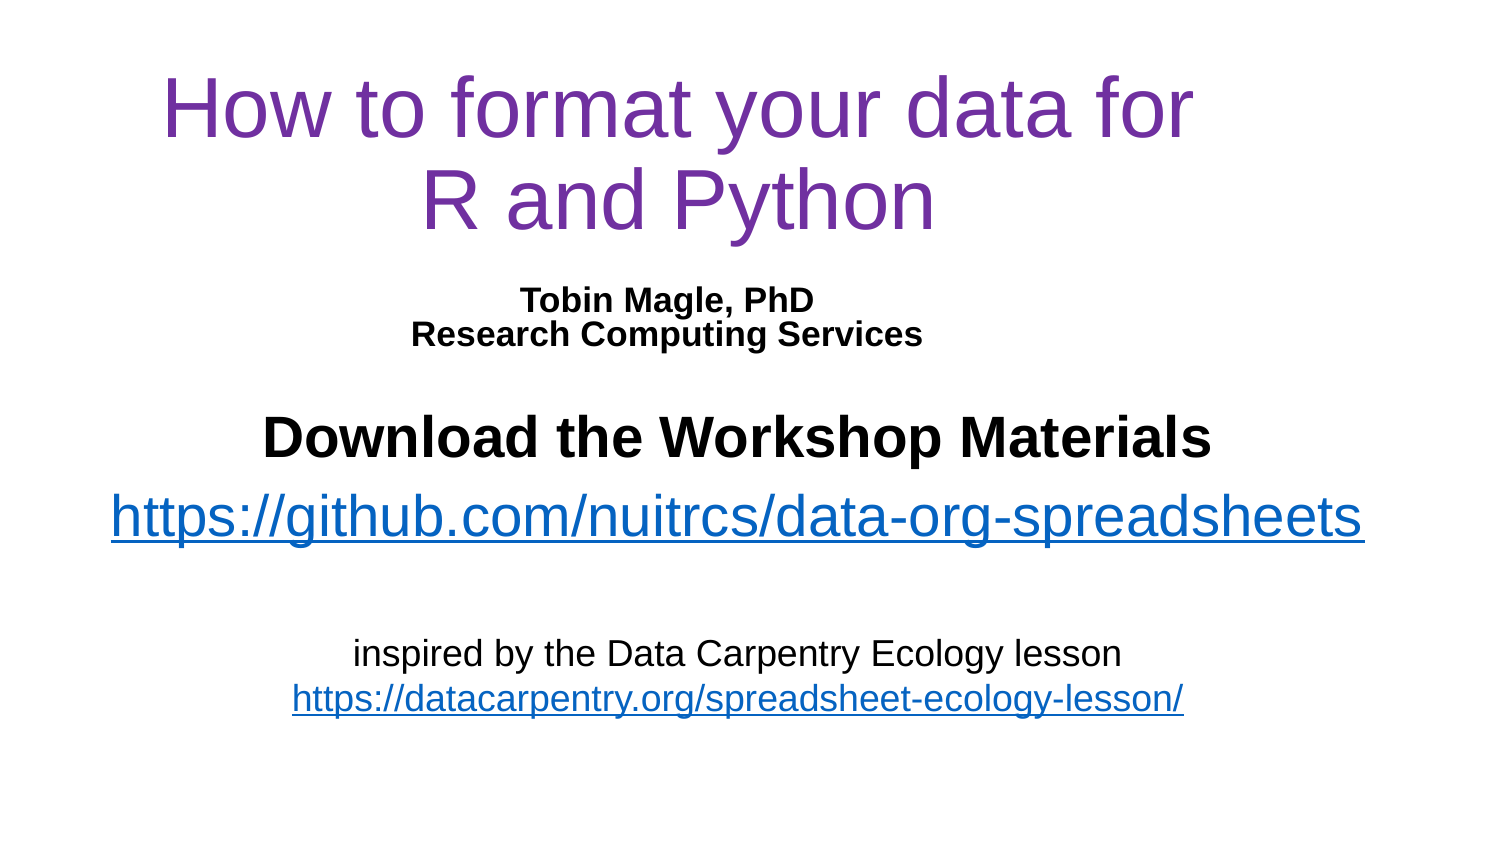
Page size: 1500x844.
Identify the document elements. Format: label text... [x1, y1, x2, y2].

title How to format your data for R and Python [116, 44, 1242, 254]
text_box Download the Workshop Materials https://github.com/nuitrcs/data-org-spreadsheets inspired by the Data Carpentry Ecology lesson https://datacarpentry.org/spreadsheet-ecology-lesson/ [0, 401, 1484, 579]
subtitle Tobin Magle, PhD Research Computing Services [104, 280, 1230, 401]
